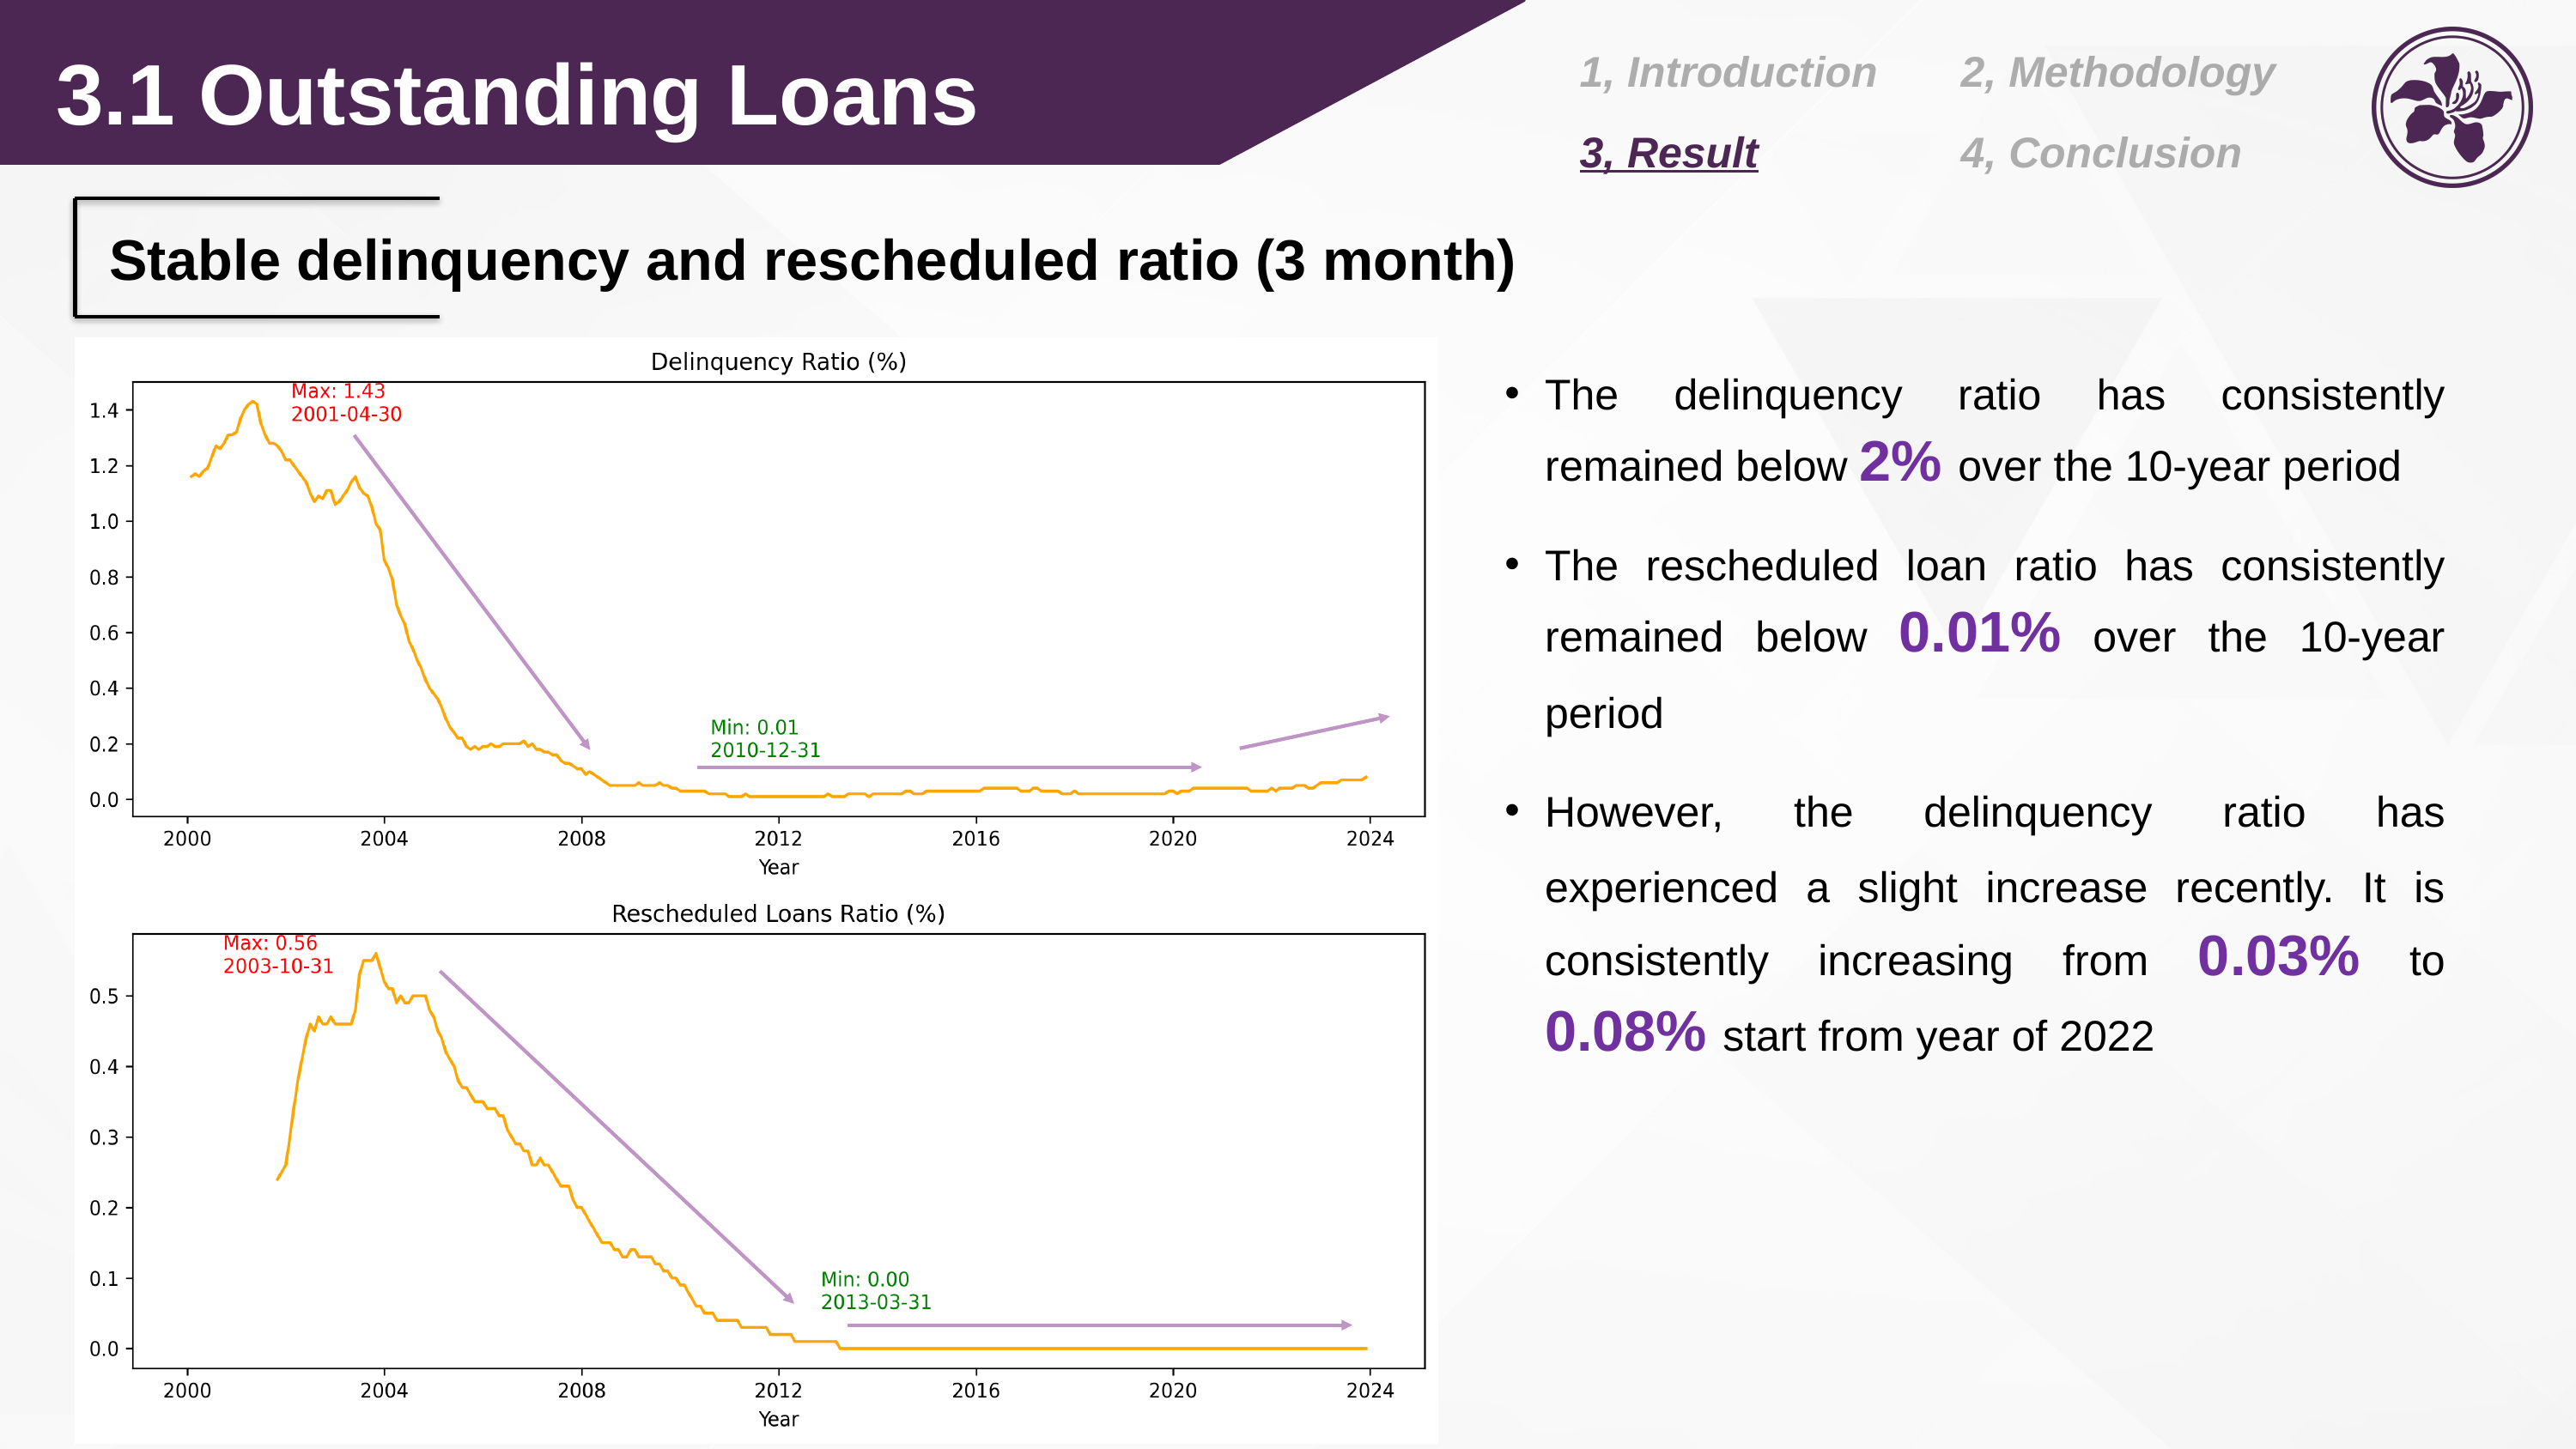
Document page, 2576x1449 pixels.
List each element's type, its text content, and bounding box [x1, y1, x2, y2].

picture [75, 337, 1439, 1444]
text_box Stable delinquency and rescheduled ratio (3 month) [443, 215, 1696, 298]
title 3.1 Outstanding Loans [43, 0, 1073, 185]
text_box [75, 197, 440, 317]
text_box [440, 970, 795, 1304]
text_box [354, 434, 591, 750]
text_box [1239, 716, 1390, 749]
text_box The delinquency ratio has consistently remained below 2% over the 10-year period The rescheduled loan ratio has consistently remained below 0.01% over the 10-year period However, the delinquency ratio has experienced a slight increase recently. It is consistently increasing from 0.03% to 0.08% start from year of 2022 [1492, 337, 2458, 1070]
picture [2372, 27, 2533, 188]
